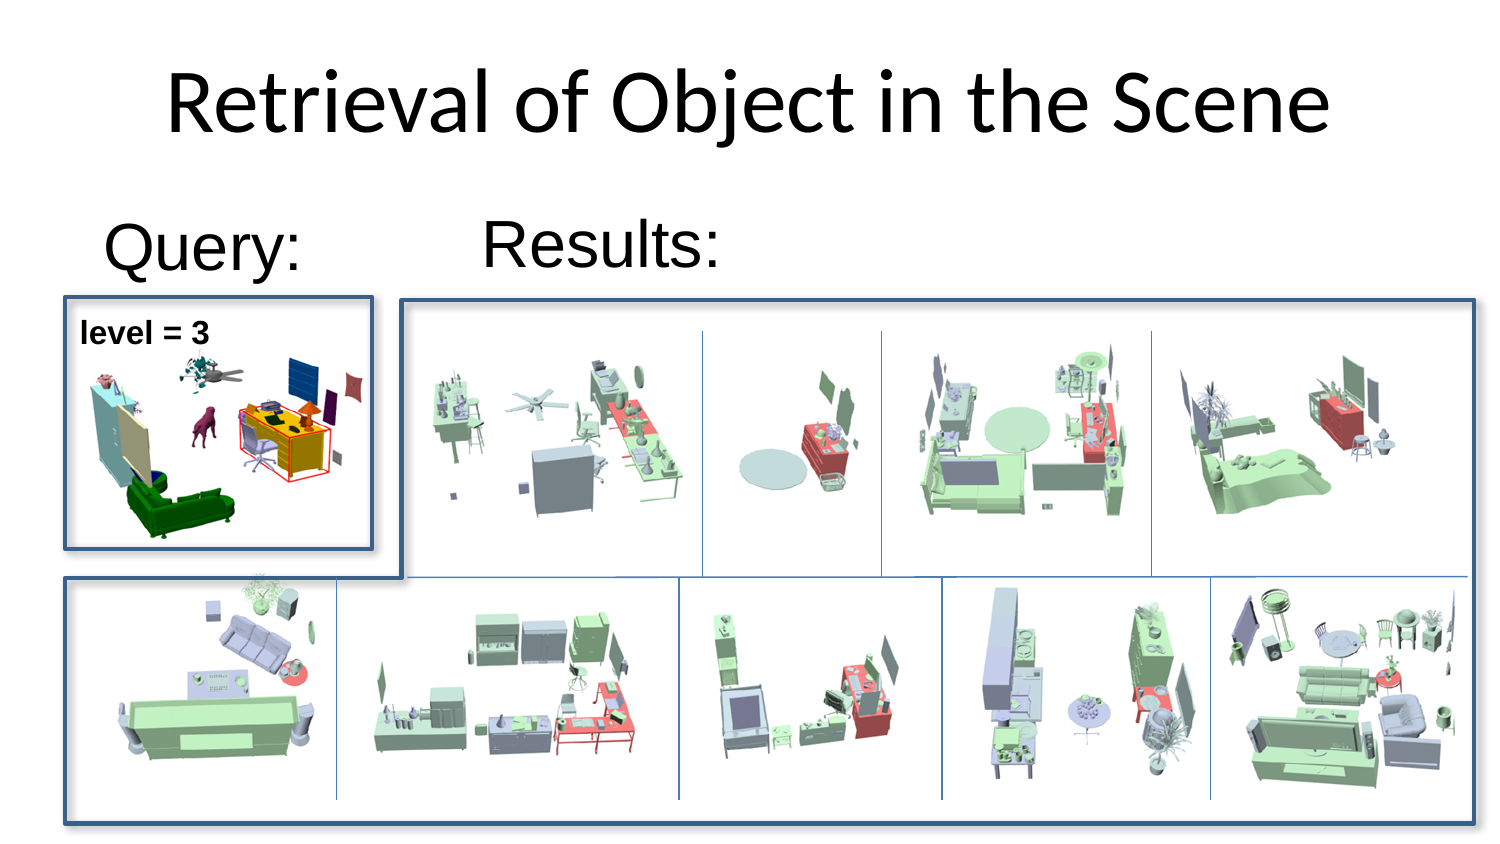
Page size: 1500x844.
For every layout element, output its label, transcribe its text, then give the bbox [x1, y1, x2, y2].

text_box [63, 814, 1476, 826]
text_box Results: [466, 193, 770, 291]
text_box Query: [88, 195, 372, 291]
picture [64, 292, 1475, 808]
text_box Retrieval of Object in the Scene [75, 33, 1425, 175]
